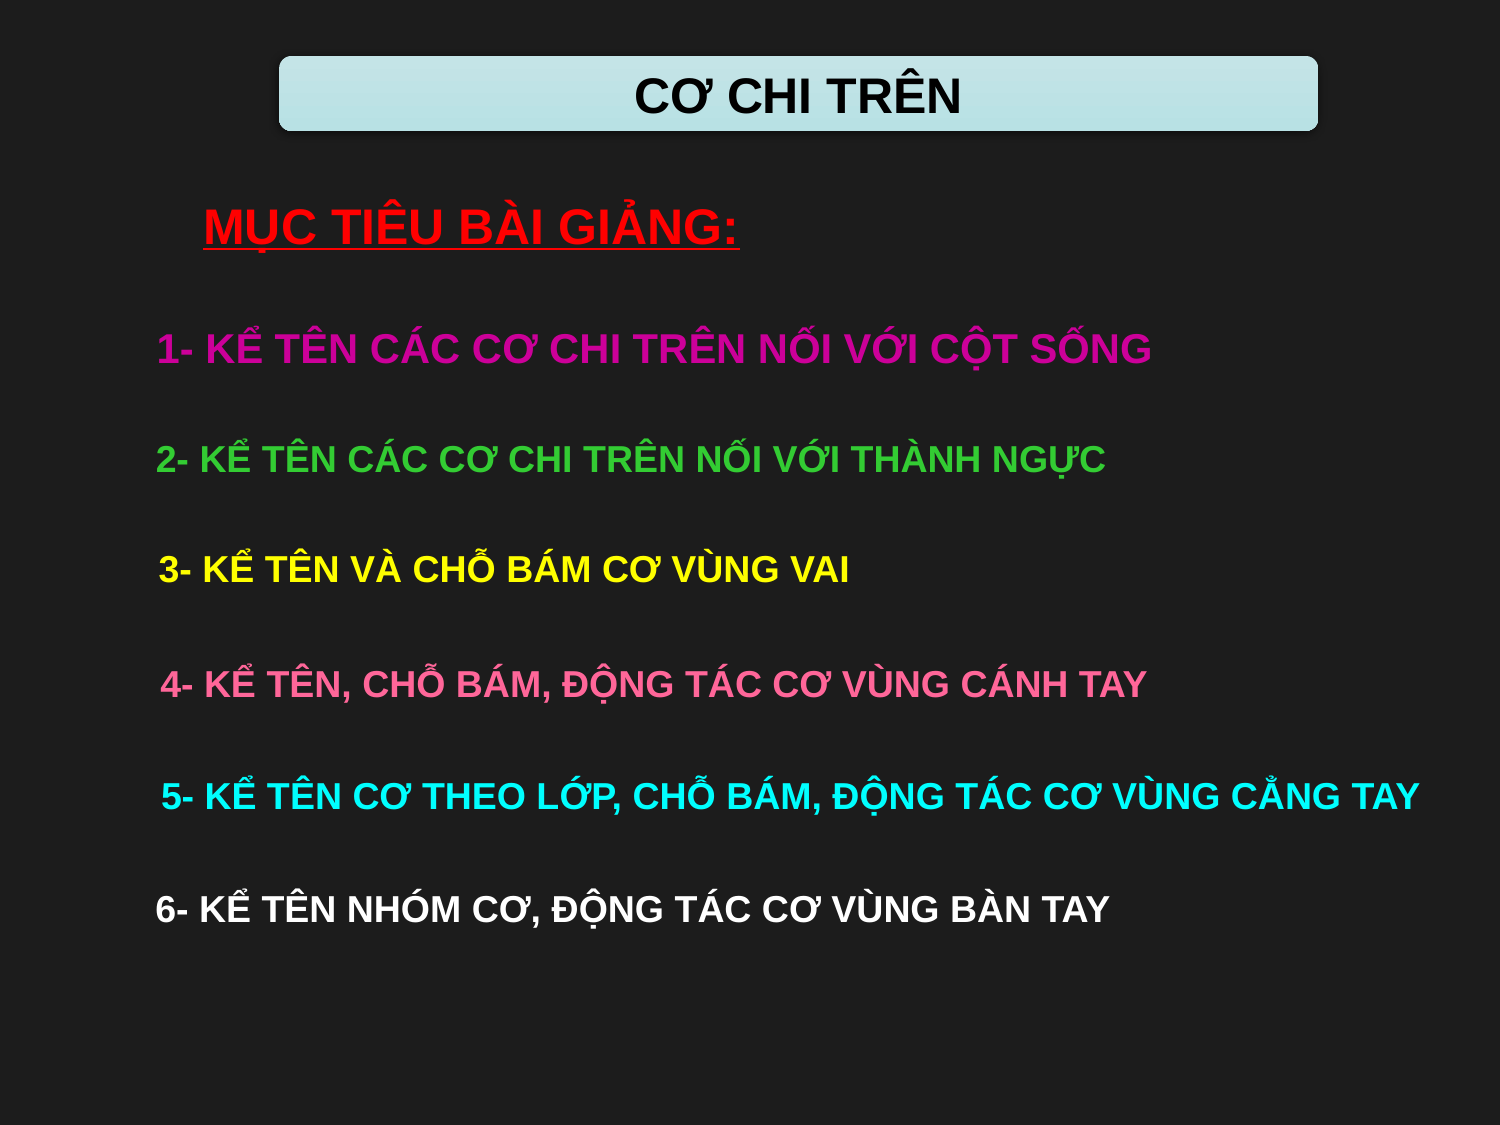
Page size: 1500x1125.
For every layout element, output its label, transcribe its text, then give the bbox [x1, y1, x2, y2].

text_box 4- KỂ TÊN, CHỖ BÁM, ĐỘNG TÁC CƠ VÙNG CÁNH TAY [145, 652, 1164, 712]
text_box 2- KỂ TÊN CÁC CƠ CHI TRÊN NỐI VỚI THÀNH NGỰC [141, 427, 1123, 487]
text_box CƠ CHI TRÊN [279, 55, 1319, 131]
text_box MỤC TIÊU BÀI GIẢNG: [188, 187, 755, 263]
text_box 3- KỂ TÊN VÀ CHỖ BÁM CƠ VÙNG VAI [143, 537, 866, 598]
text_box 1- KỂ TÊN CÁC CƠ CHI TRÊN NỐI VỚI CỘT SỐNG [141, 314, 1168, 380]
text_box 5- KỂ TÊN CƠ THEO LỚP, CHỖ BÁM, ĐỘNG TÁC CƠ VÙNG CẲNG TAY [146, 764, 1437, 825]
text_box 6- KỂ TÊN NHÓM CƠ, ĐỘNG TÁC CƠ VÙNG BÀN TAY [140, 877, 1127, 937]
